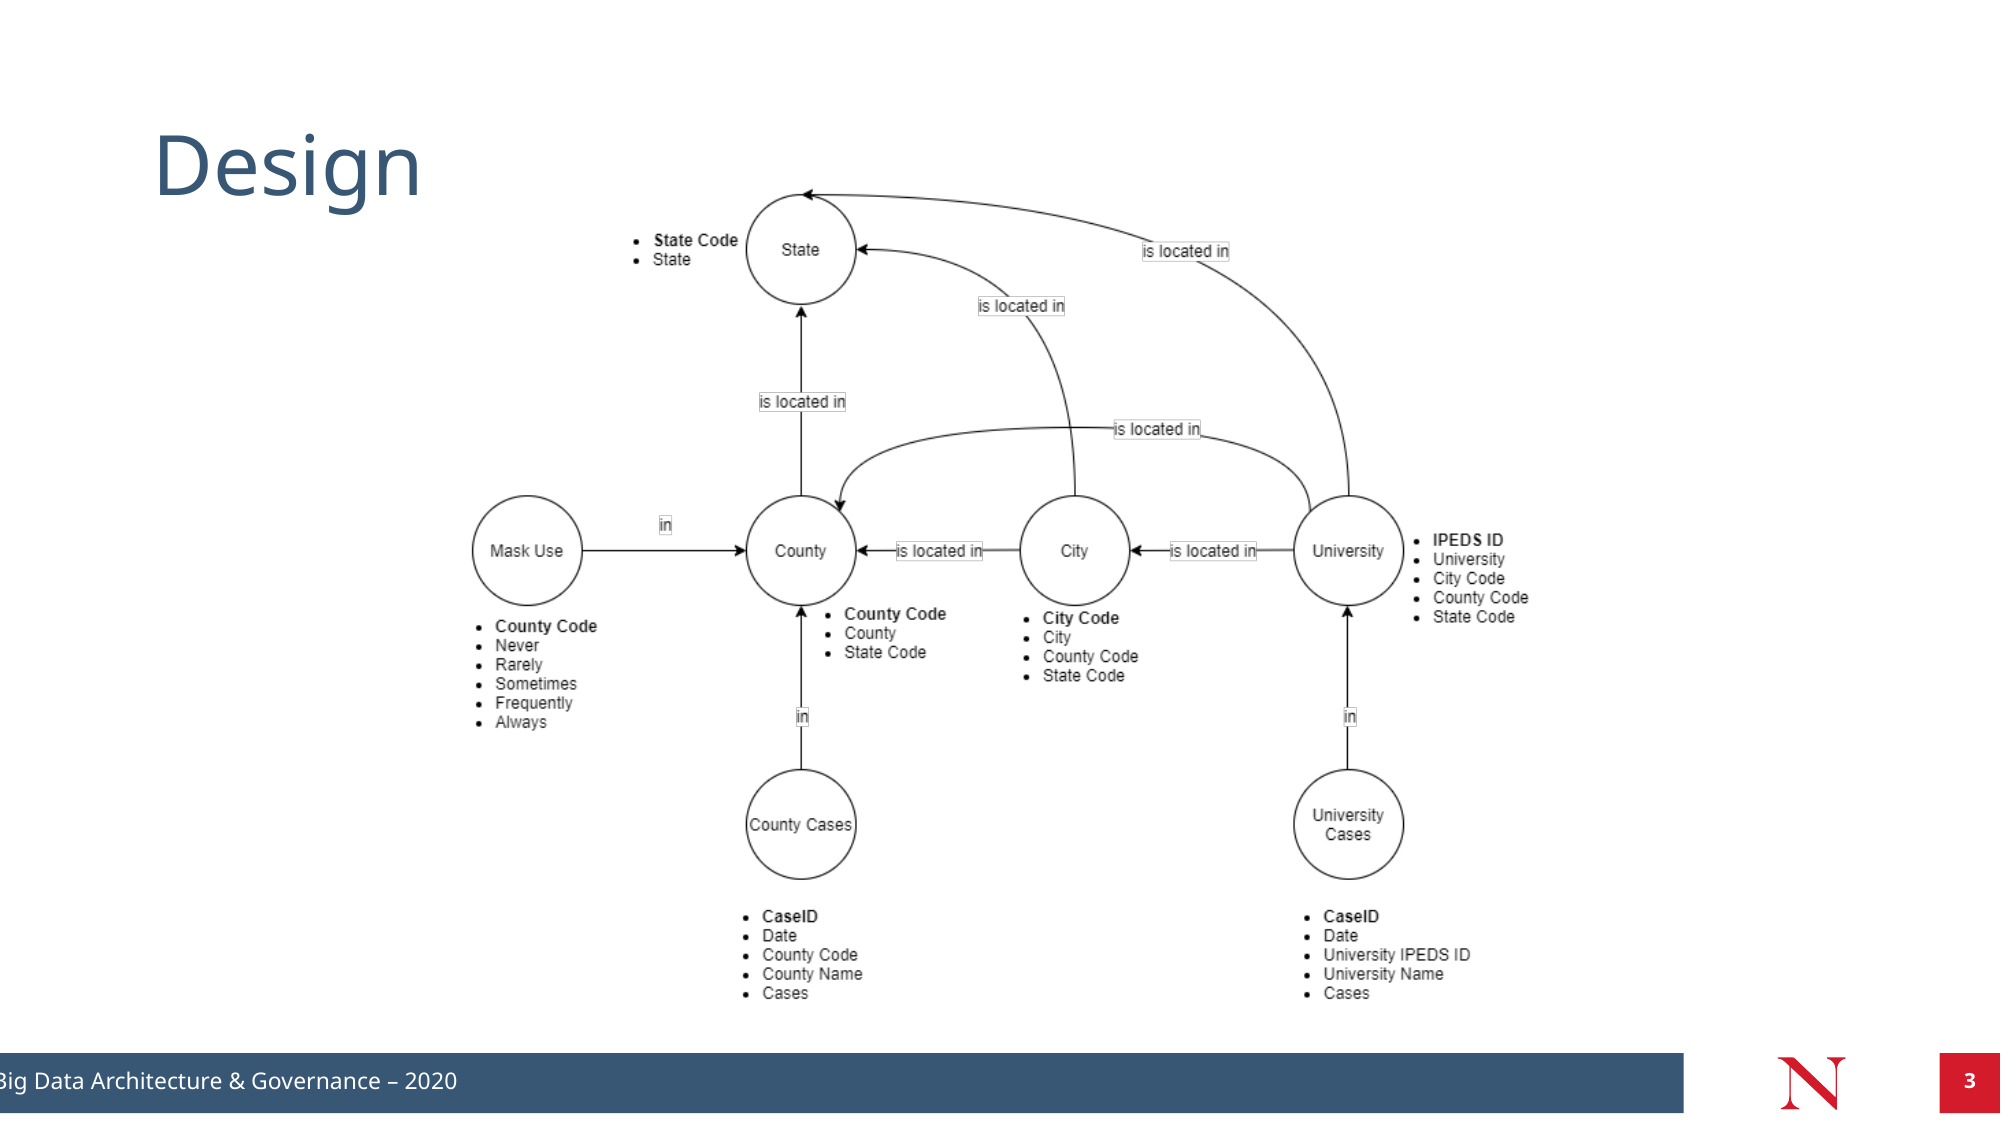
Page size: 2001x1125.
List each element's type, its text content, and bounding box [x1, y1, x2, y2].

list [456, 168, 1544, 1021]
title Design [137, 59, 1863, 278]
picture [1766, 1038, 1857, 1125]
